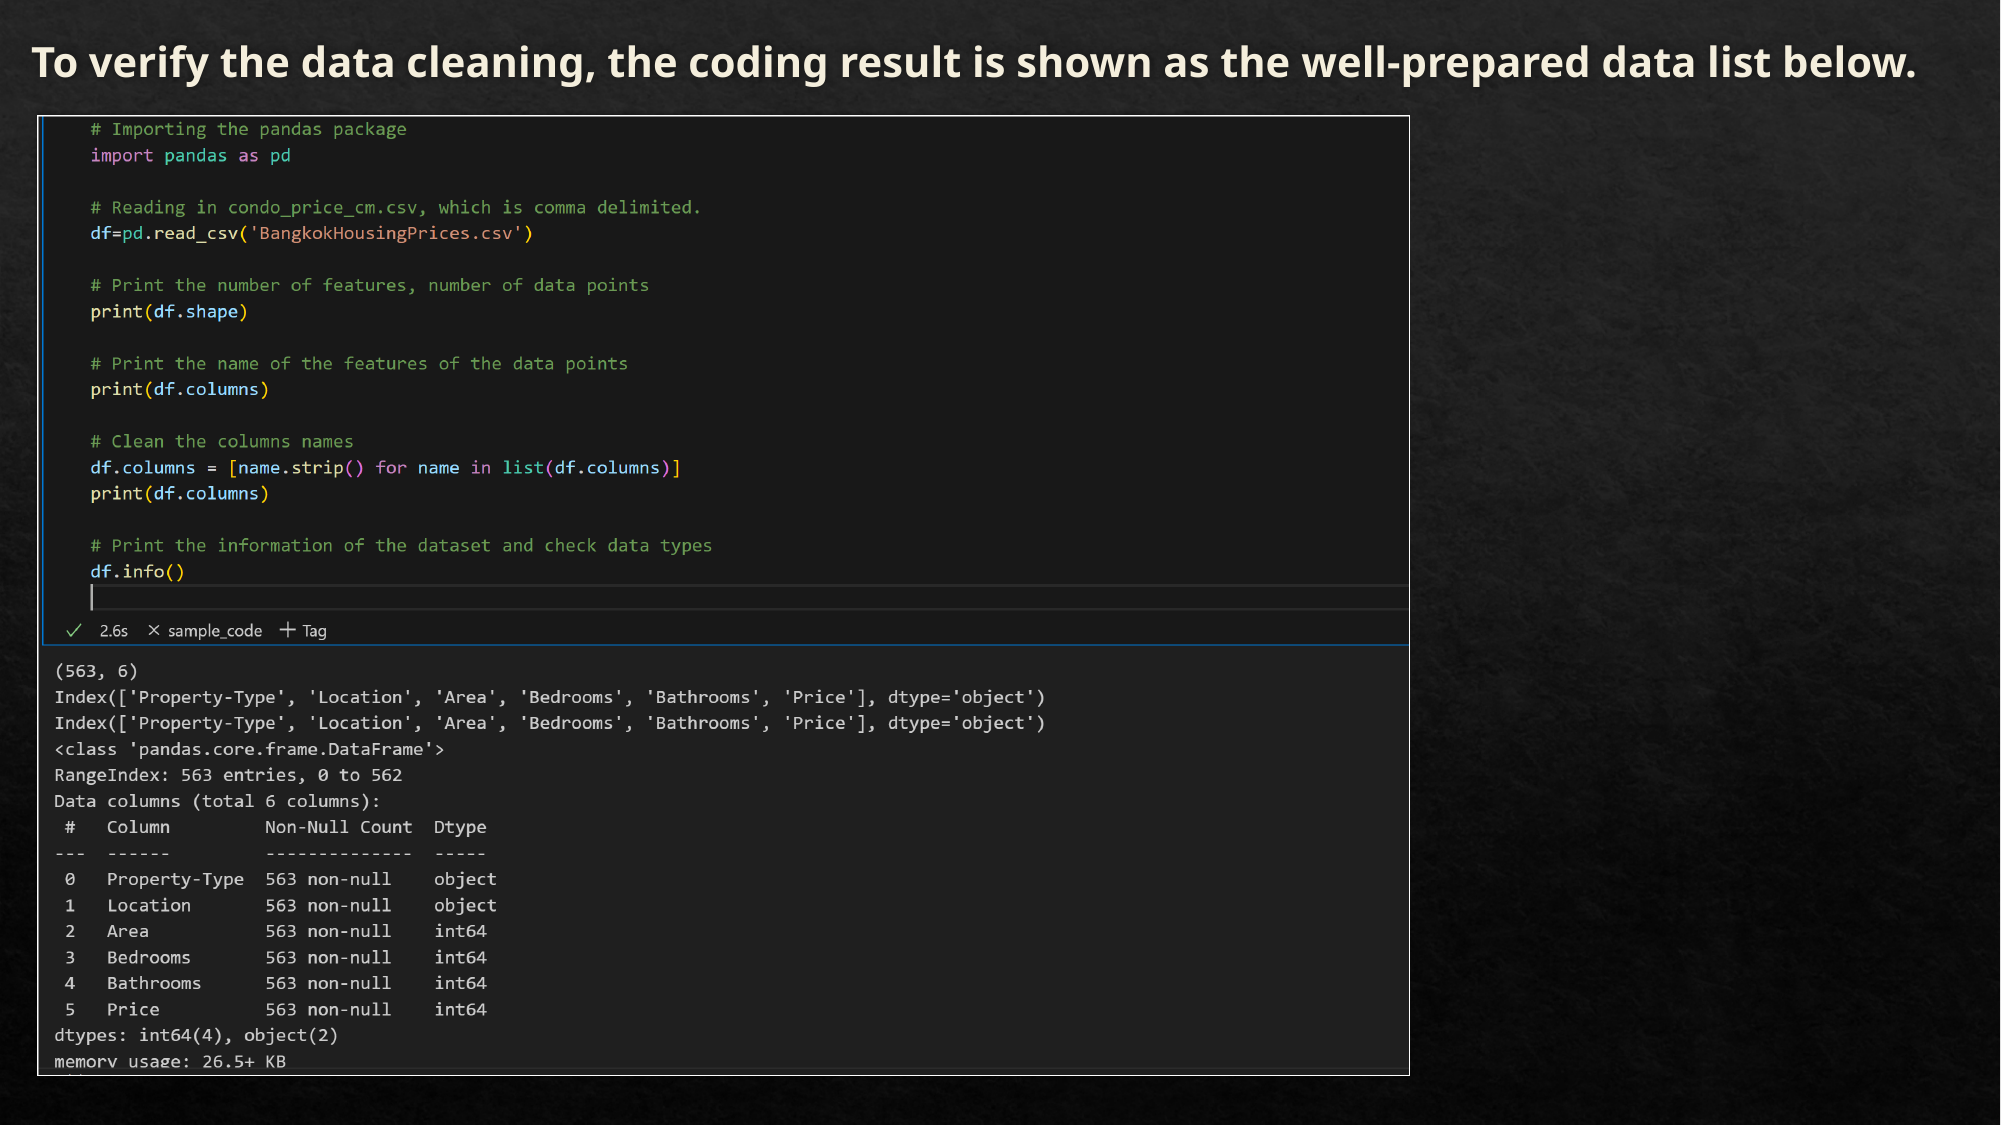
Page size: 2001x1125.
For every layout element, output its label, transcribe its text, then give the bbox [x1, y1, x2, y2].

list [37, 114, 1410, 1077]
title To verify the data cleaning, the coding result is shown as the well-prepared data list below. [16, 34, 1989, 94]
